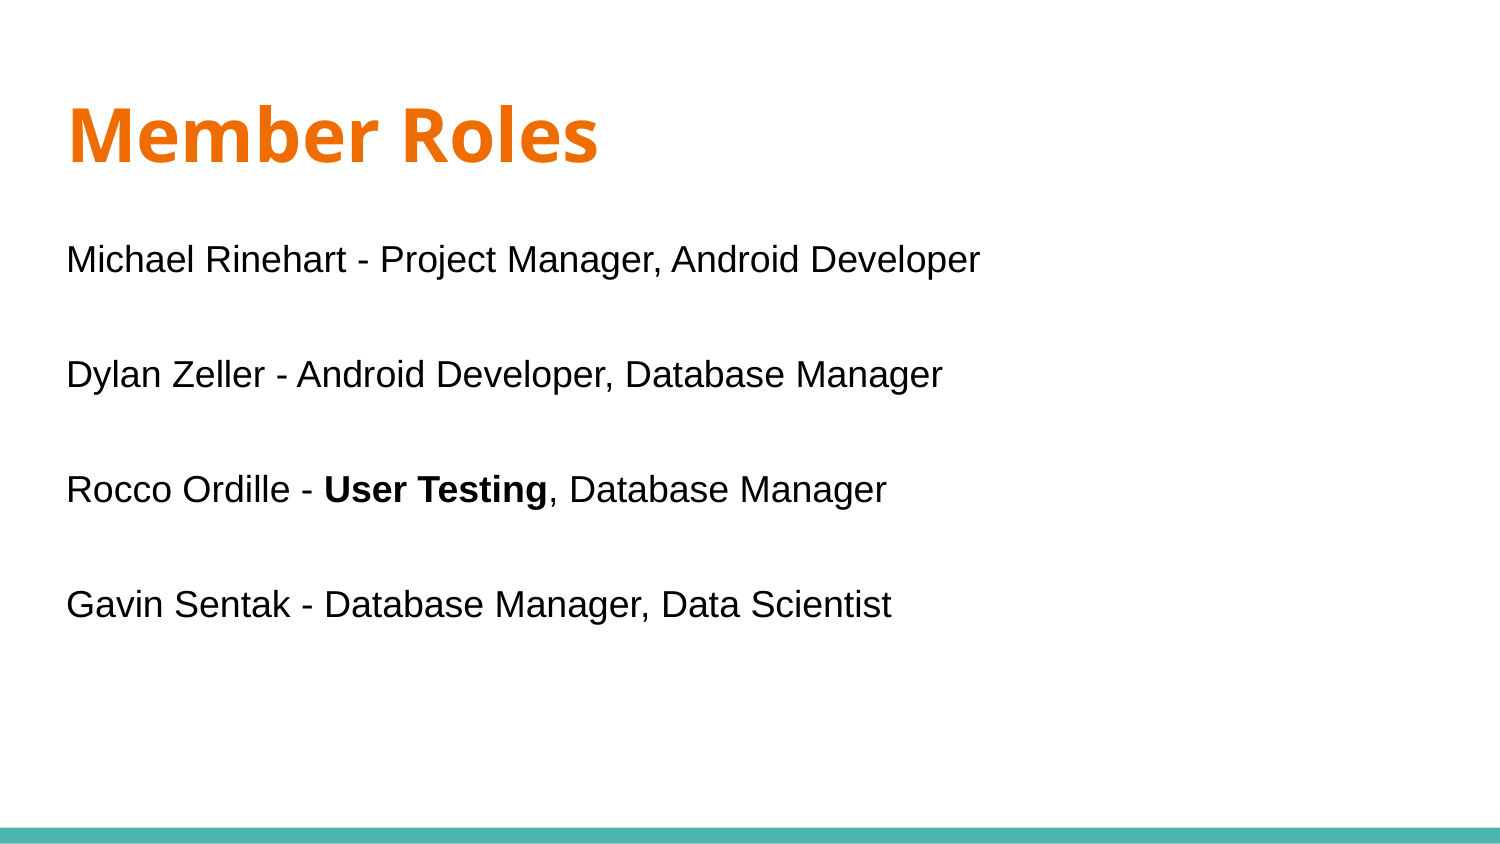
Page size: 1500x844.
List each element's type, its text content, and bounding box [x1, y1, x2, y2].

list Michael Rinehart - Project Manager, Android Developer Dylan Zeller - Android Developer, Database Manager Rocco Ordille - User Testing, Database Manager Gavin Sentak - Database Manager, Data Scientist [51, 220, 1144, 672]
title Member Roles [51, 72, 1449, 189]
